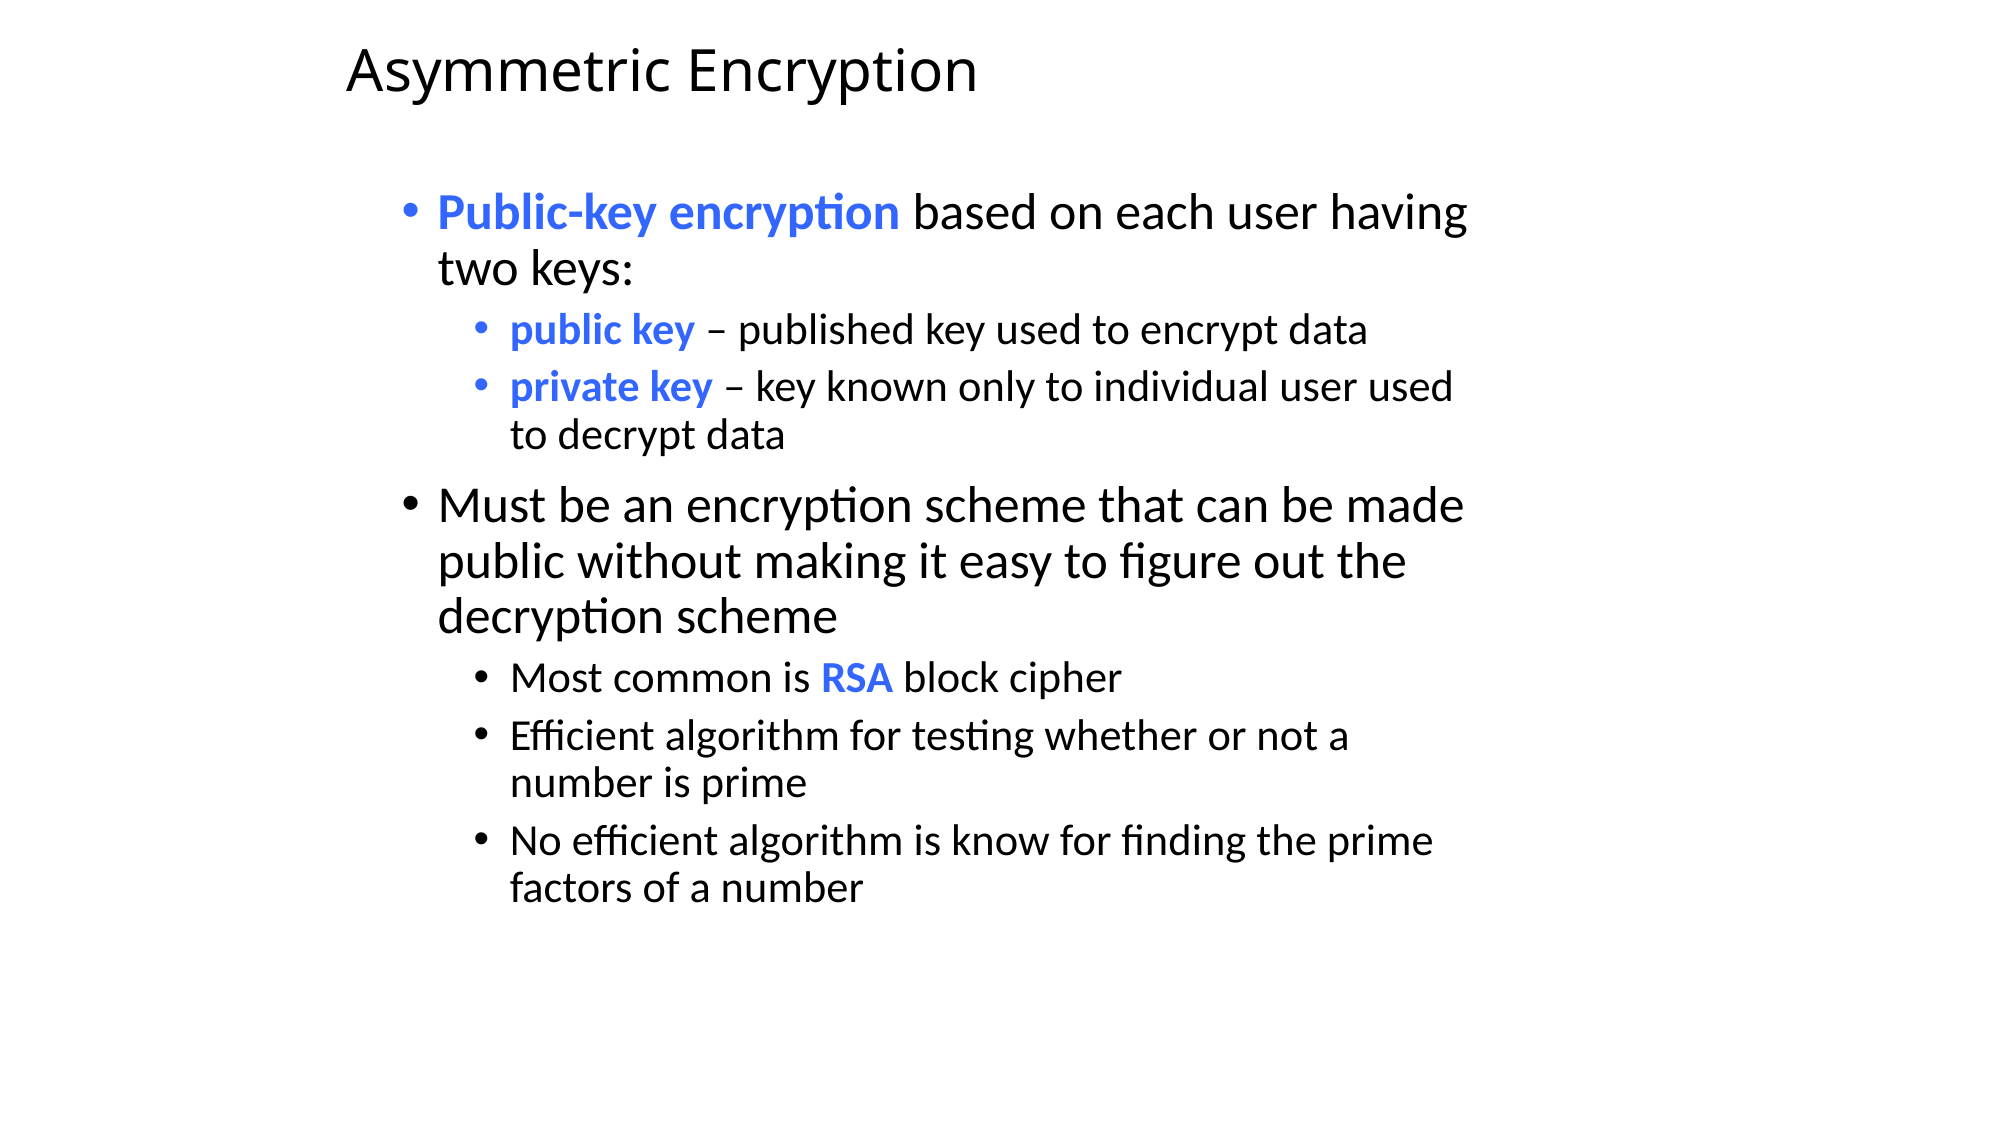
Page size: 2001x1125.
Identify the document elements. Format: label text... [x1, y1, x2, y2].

list Public-key encryption based on each user having two keys: public key – published key used to encrypt data private key – key known only to individual user used to decrypt data Must be an encryption scheme that can be made public without making it easy to figure out the decryption scheme Most common is RSA block cipher Efficient algorithm for testing whether or not a number is prime No efficient algorithm is know for finding the prime factors of a number [386, 177, 1509, 921]
title Asymmetric Encryption [331, 25, 1682, 121]
